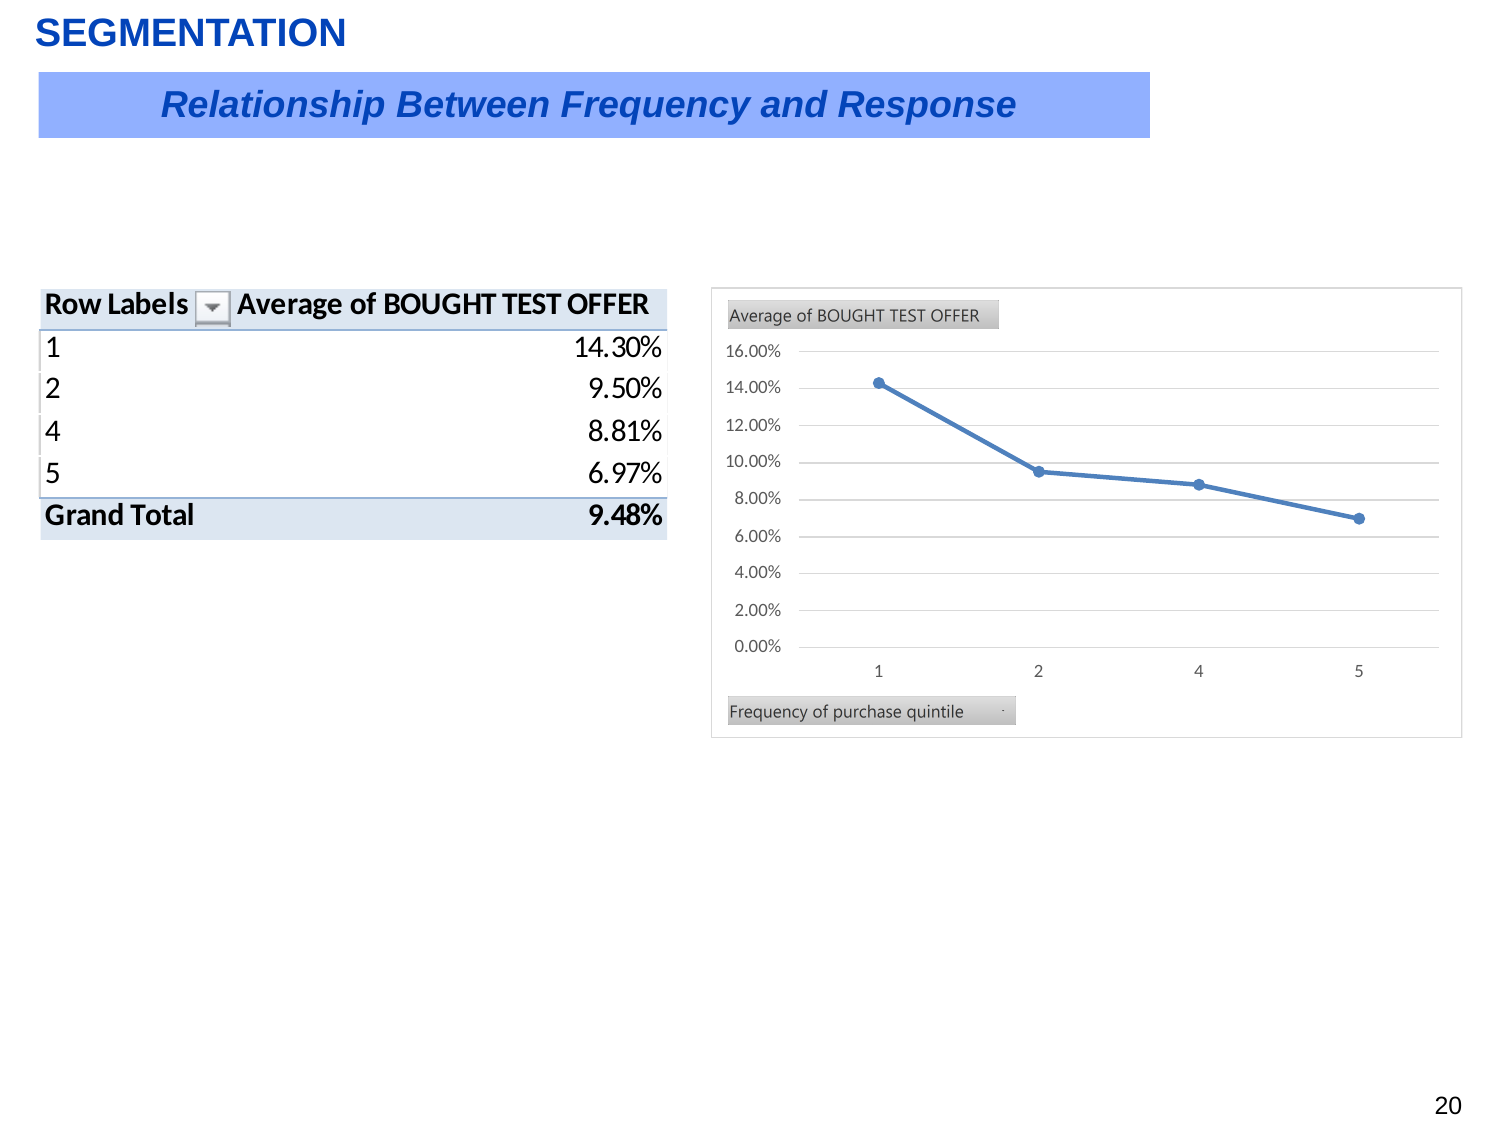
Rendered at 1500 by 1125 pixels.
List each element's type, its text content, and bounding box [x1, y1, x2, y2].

text_box SEGMENTATION [20, 0, 1463, 48]
picture [710, 286, 1463, 738]
picture [38, 286, 670, 542]
text_box Relationship Between Frequency and Response [38, 72, 1150, 138]
slide_number 19 [1149, 1089, 1463, 1121]
